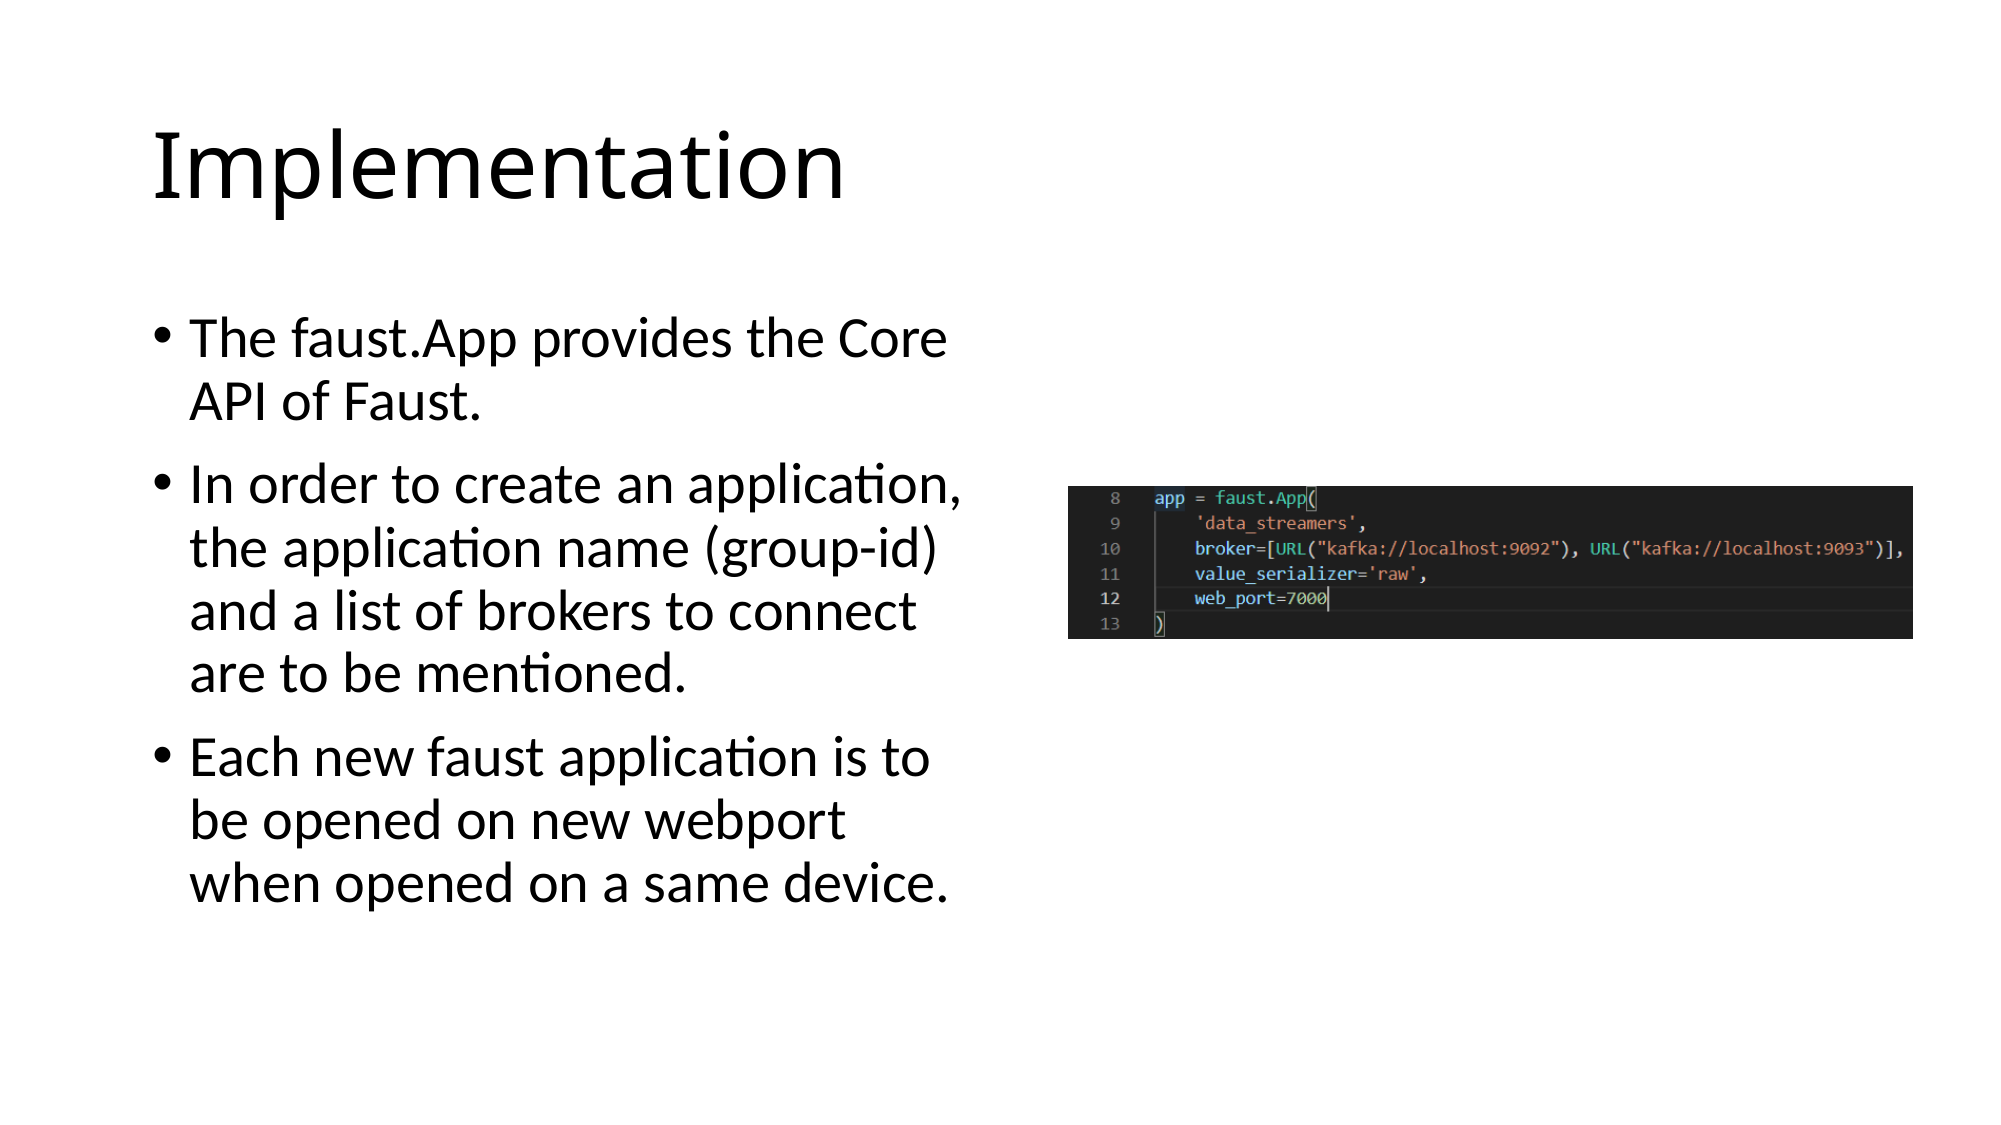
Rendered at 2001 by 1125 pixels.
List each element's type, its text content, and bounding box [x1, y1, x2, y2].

list The faust.App provides the Core API of Faust. In order to create an application, the application name (group-id) and a list of brokers to connect are to be mentioned. Each new faust application is to be opened on new webport when opened on a same device. [137, 299, 1000, 1014]
title Implementation [137, 59, 1863, 278]
picture [1068, 486, 1913, 639]
